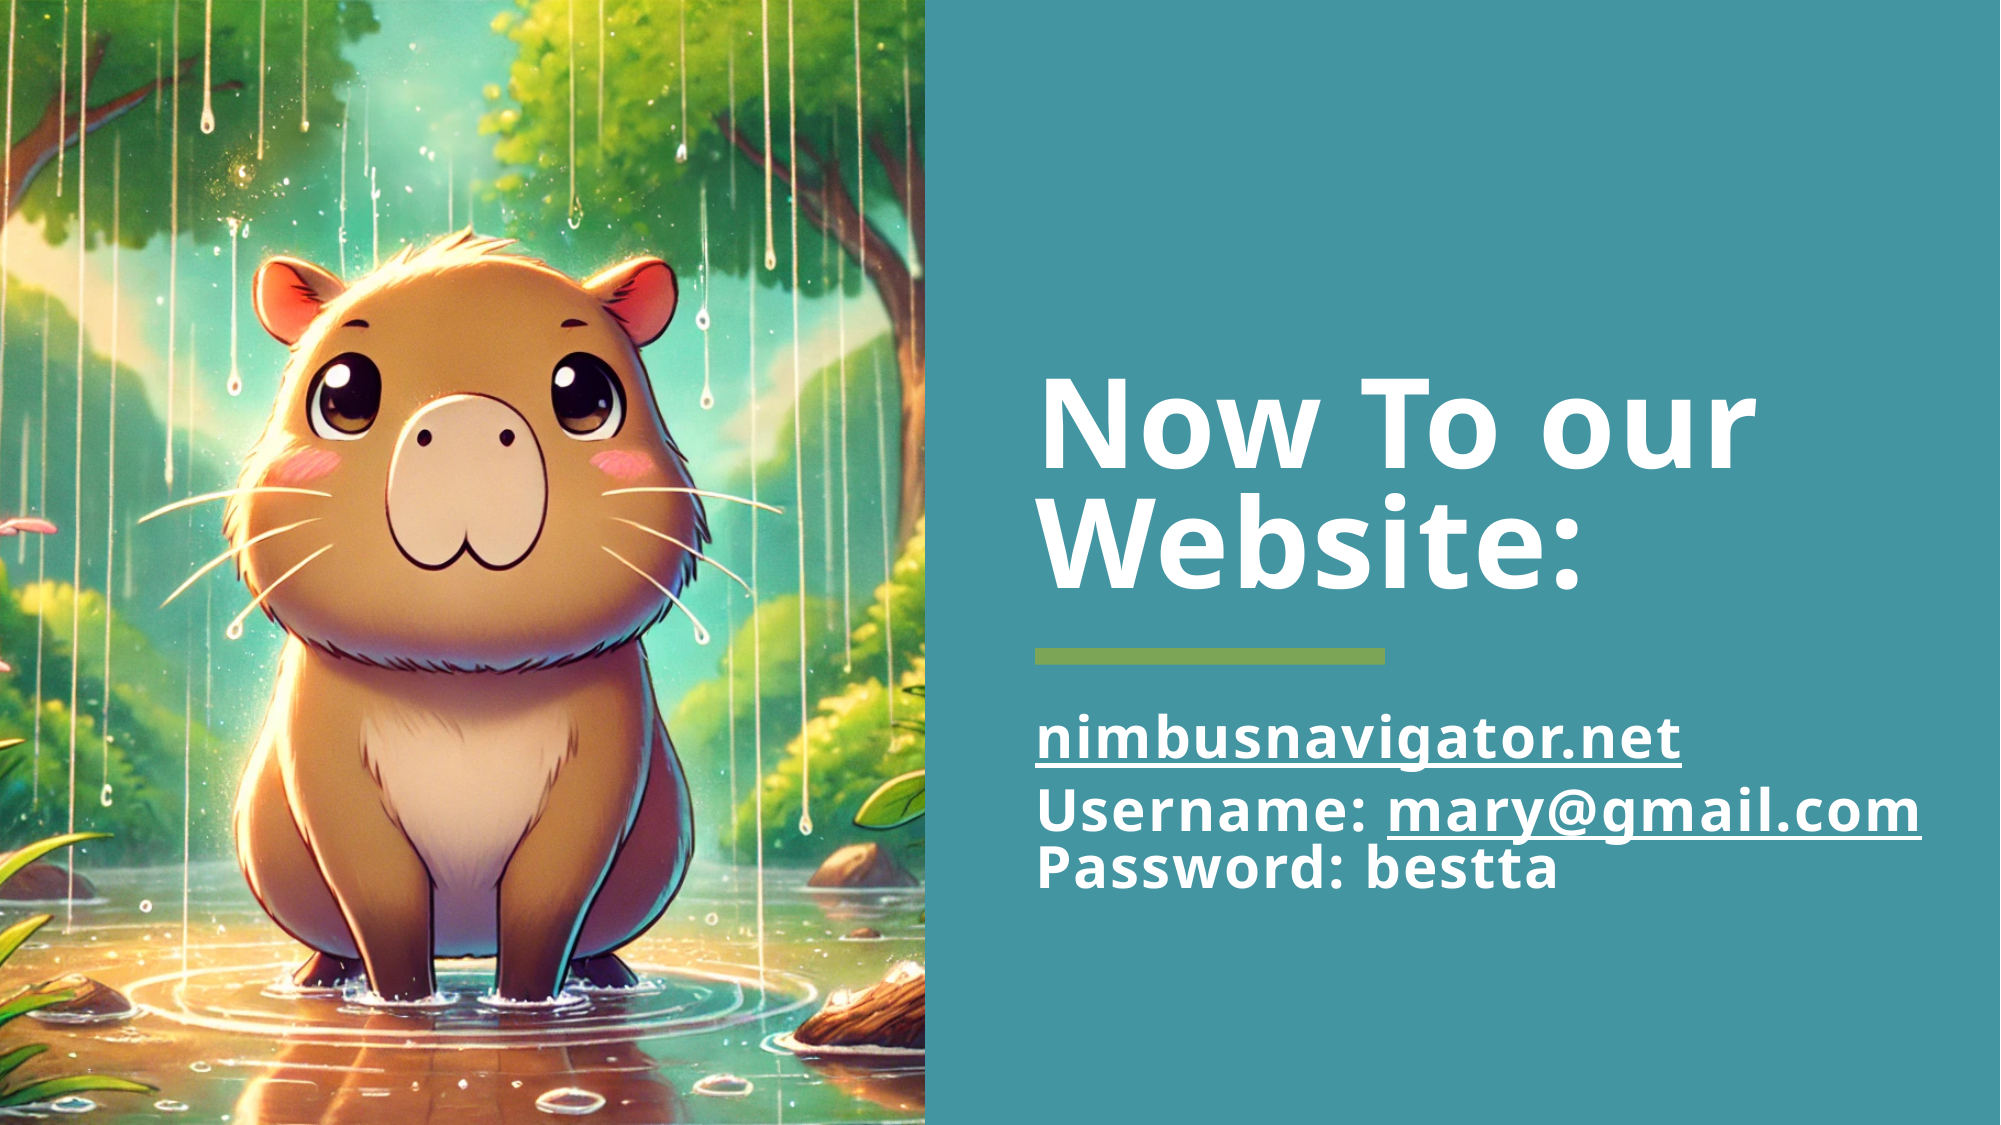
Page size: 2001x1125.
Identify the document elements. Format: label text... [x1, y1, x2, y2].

text_box nimbusnavigator.net [1035, 708, 1934, 780]
picture [0, 0, 925, 1125]
text_box Username: mary@gmail.com Password: bestta [1035, 780, 1934, 854]
title Now To our Website: [1035, 72, 1934, 613]
